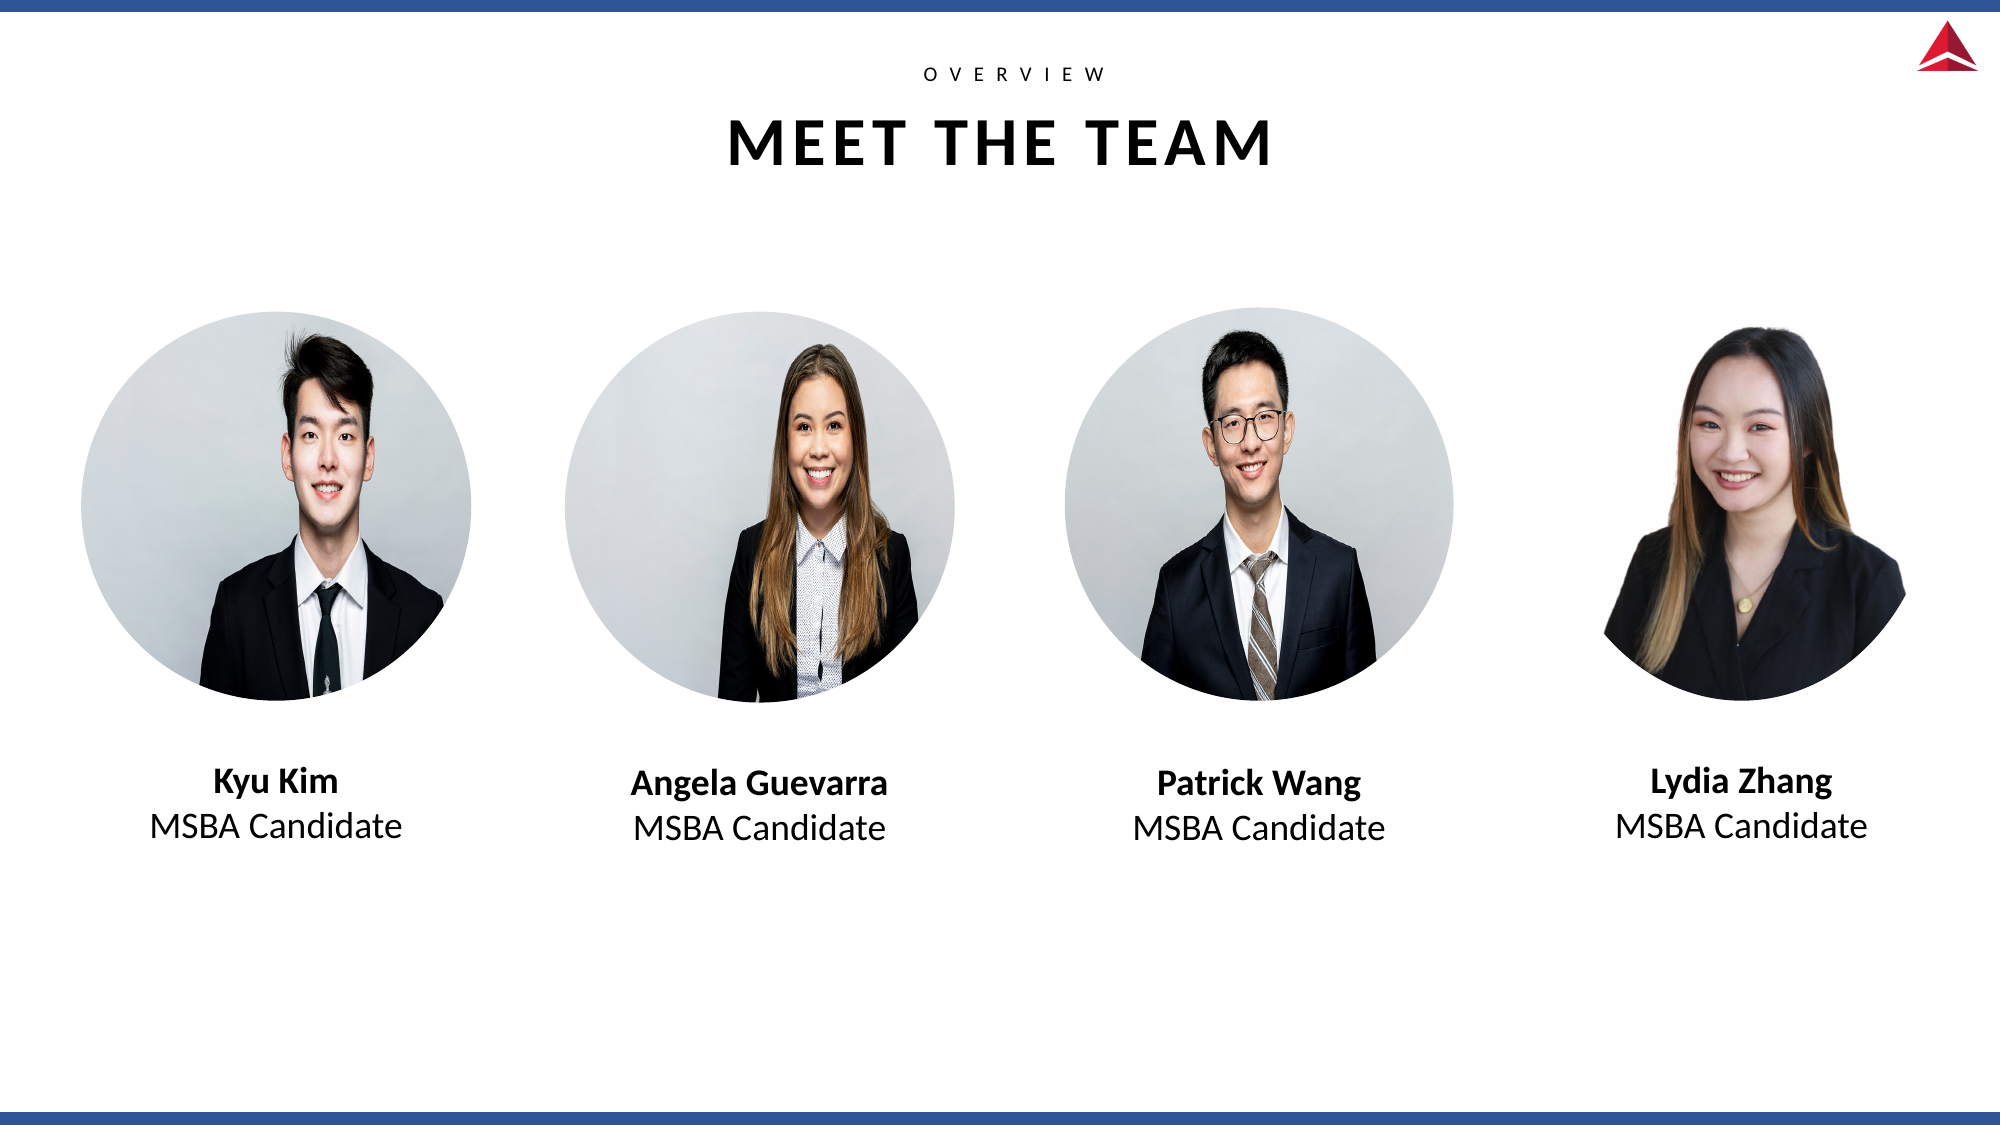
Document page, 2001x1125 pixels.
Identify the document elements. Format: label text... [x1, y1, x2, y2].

picture [1546, 239, 1937, 701]
text_box OVERVIEW [908, 53, 1119, 94]
text_box Angela Guevarra MSBA Candidate [518, 750, 1001, 856]
picture [564, 311, 955, 703]
text_box Lydia Zhang MSBA Candidate [1500, 748, 1983, 924]
text_box [0, 0, 2000, 12]
text_box MEET THE TEAM [711, 89, 1289, 187]
text_box [0, 1112, 2000, 1125]
picture [1895, 17, 2000, 76]
picture [1064, 307, 1454, 701]
picture [81, 311, 472, 701]
text_box Kyu Kim MSBA Candidate [35, 748, 518, 969]
text_box Patrick Wang MSBA Candidate [1017, 750, 1501, 971]
